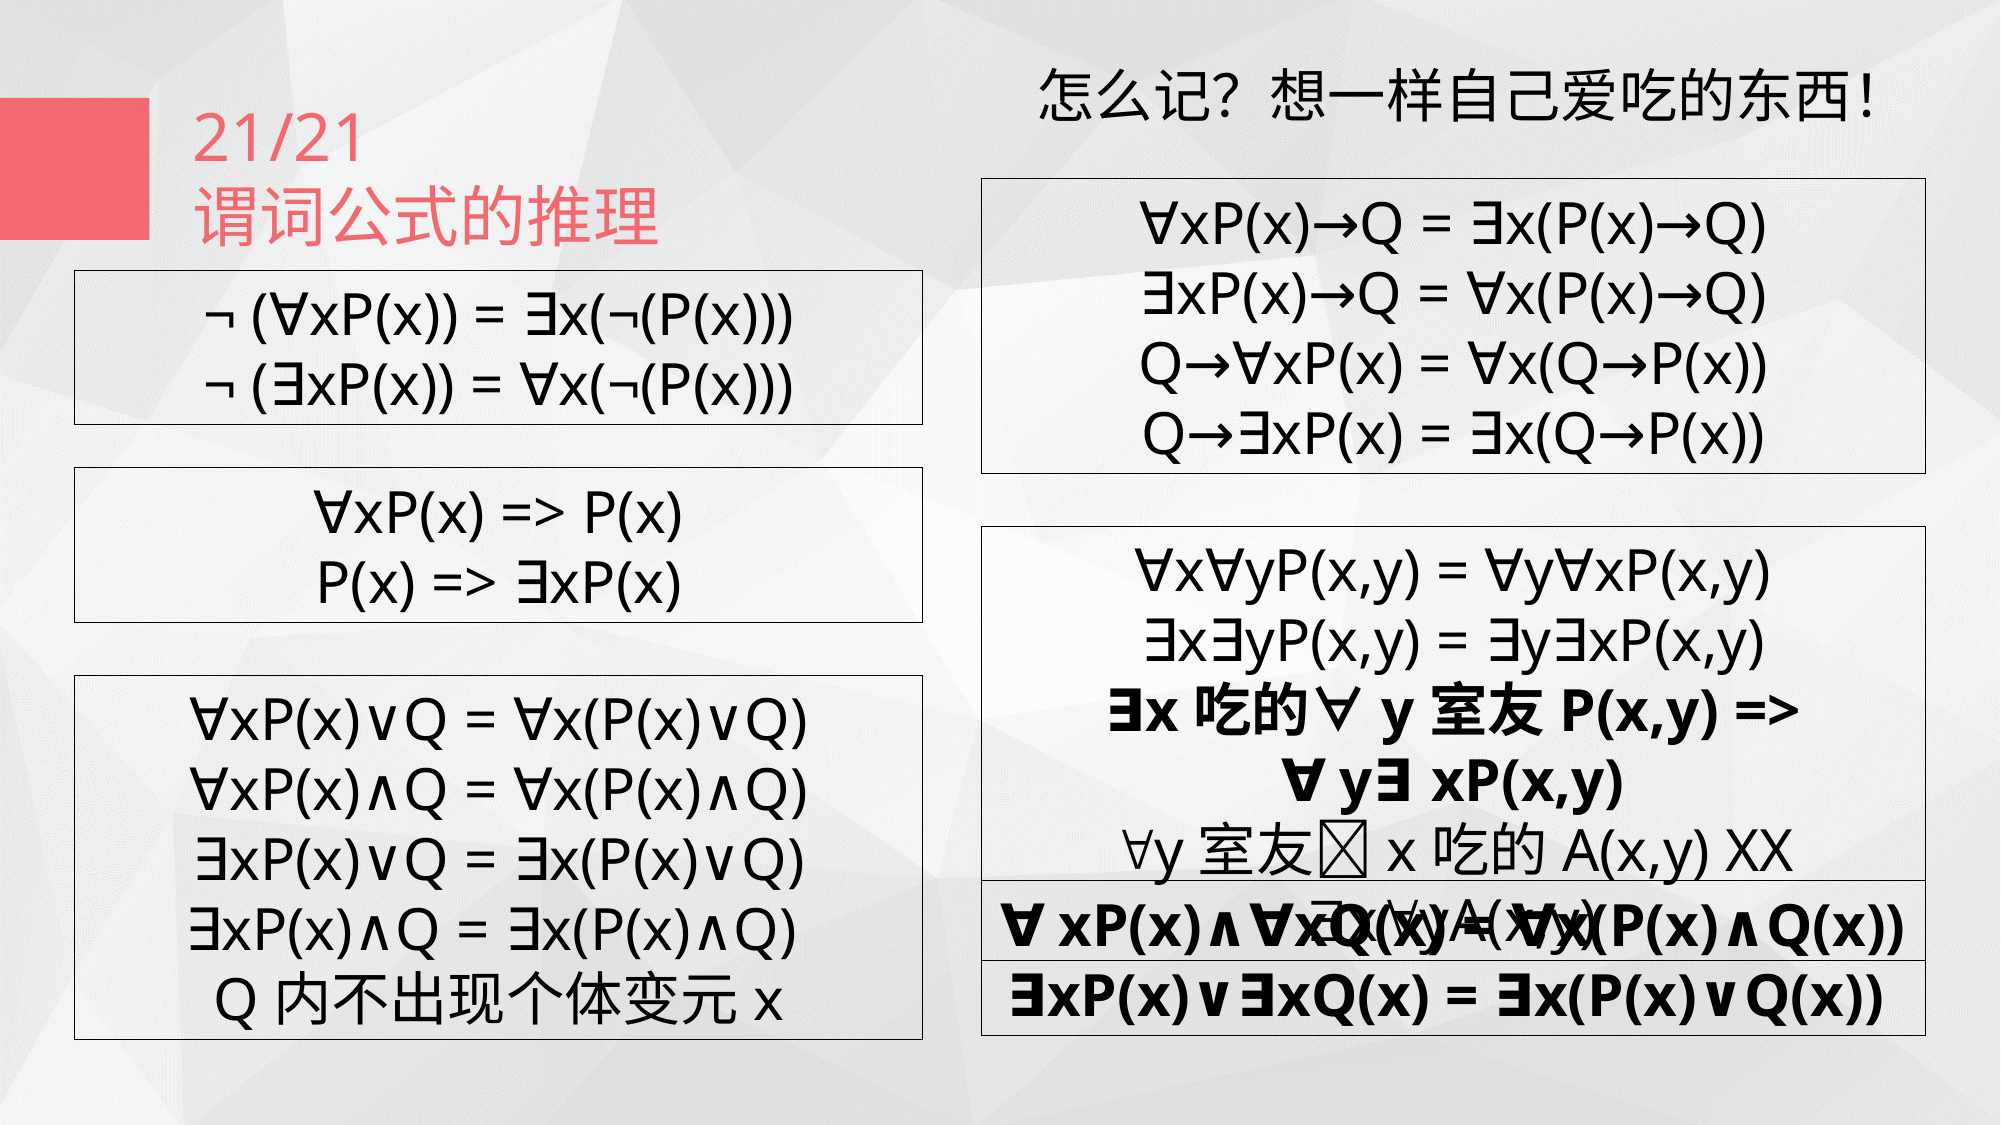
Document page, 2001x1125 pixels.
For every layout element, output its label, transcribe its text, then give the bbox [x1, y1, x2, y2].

text_box ¬ (∀xP(x)) = ∃x(¬(P(x))) ¬ (∃xP(x)) = ∀x(¬(P(x))) [74, 270, 923, 425]
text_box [0, 87, 1058, 265]
text_box 怎么记？想一样自己爱吃的东西！ [821, 51, 1926, 137]
text_box ∀xP(x)∨Q = ∀x(P(x)∨Q) ∀xP(x)∧Q = ∀x(P(x)∧Q) ∃xP(x)∨Q = ∃x(P(x)∨Q) ∃xP(x)∧Q = ∃x(P(x)∧Q) Q内不出现个体变元x [74, 675, 923, 1040]
text_box ∀xP(x)→Q = ∃x(P(x)→Q) ∃xP(x)→Q = ∀x(P(x)→Q) Q→∀xP(x) = ∀x(Q→P(x)) Q→∃xP(x) = ∃x(Q→P(x)) [981, 178, 1926, 474]
text_box ∀x∀yP(x,y) = ∀y∀xP(x,y) ∃x∃yP(x,y) = ∃y∃xP(x,y) ∃x吃的∀y室友P(x,y) => ∀y∃xP(x,y) y室友x吃的A(x,y) XX xyA(x,y) [981, 526, 1926, 880]
text_box ∀xP(x) => P(x) P(x) => ∃xP(x) [74, 467, 923, 623]
picture [0, 0, 2001, 1125]
text_box ∀xP(x)∧∀xQ(x) = ∀x(P(x)∧Q(x)) ∃xP(x)∨∃xQ(x) = ∃x(P(x)∨Q(x)) [981, 880, 1926, 1036]
